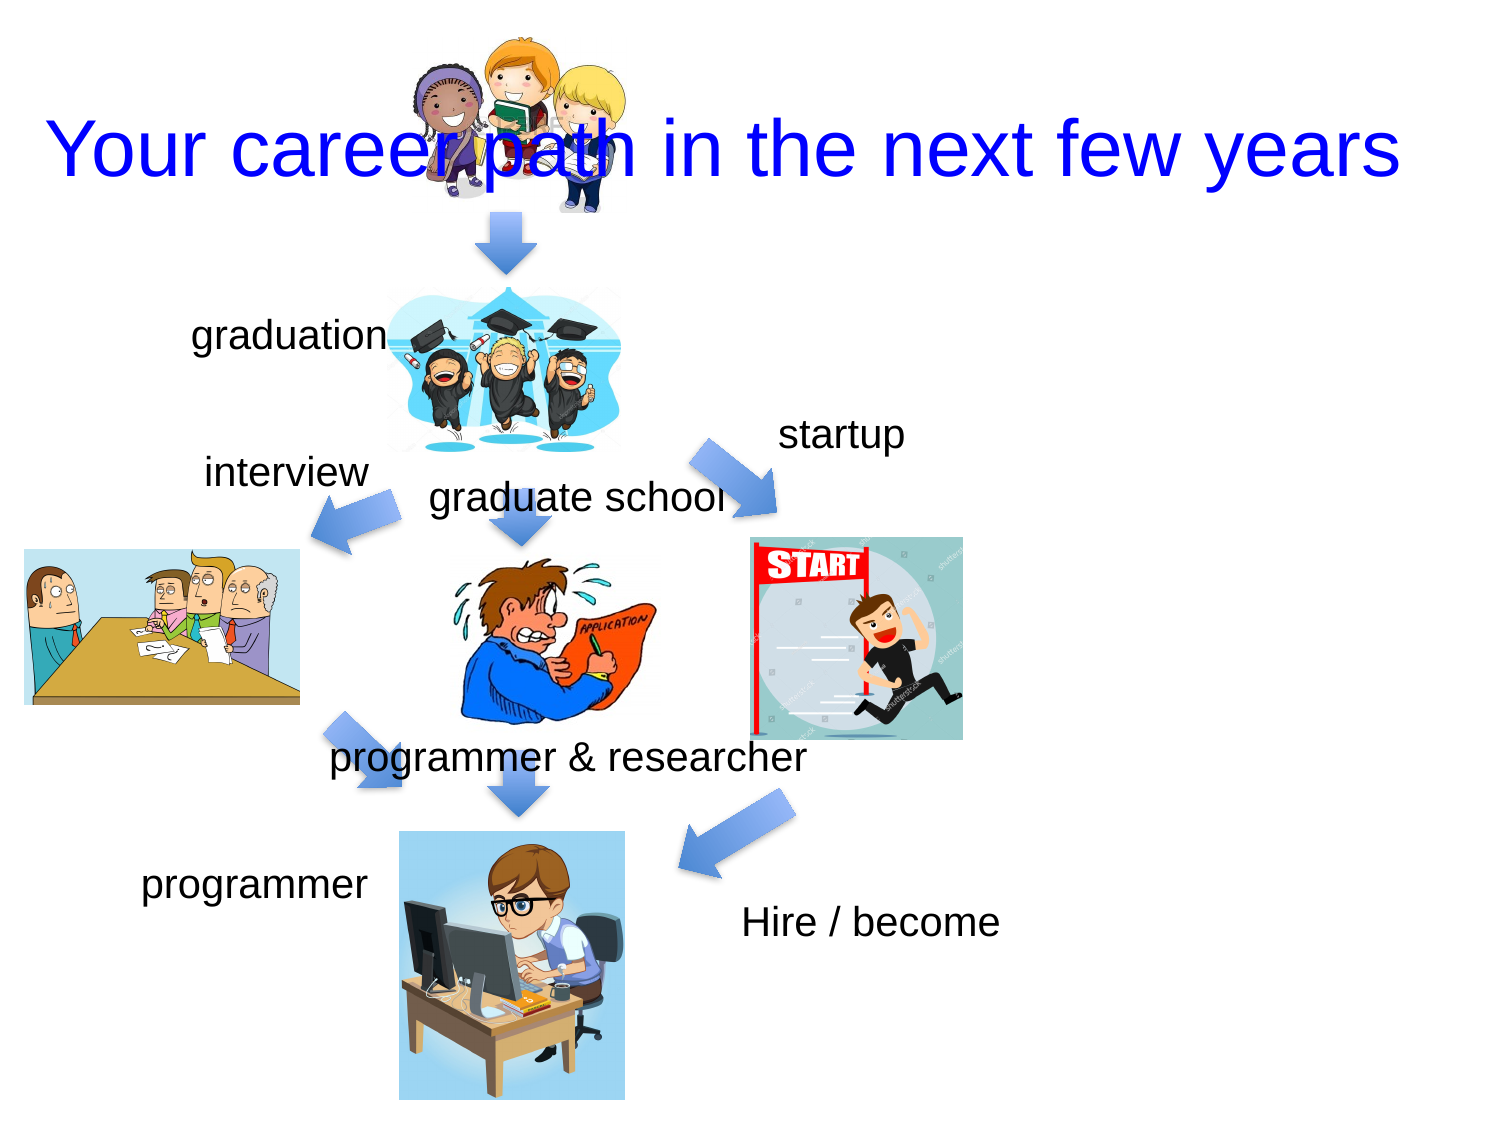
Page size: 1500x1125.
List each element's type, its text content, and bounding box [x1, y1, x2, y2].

text_box programmer & researcher [314, 721, 823, 787]
text_box programmer [126, 849, 384, 915]
text_box [335, 711, 355, 721]
text_box [488, 787, 549, 818]
picture [399, 831, 626, 1101]
text_box graduation [175, 299, 382, 365]
picture [24, 549, 301, 705]
picture [387, 287, 621, 452]
text_box graduate school [413, 462, 741, 528]
text_box [689, 438, 777, 518]
picture [449, 537, 661, 749]
picture [749, 537, 963, 741]
picture [412, 37, 627, 213]
text_box [474, 238, 538, 275]
text_box [678, 788, 796, 879]
text_box [311, 489, 402, 555]
title Your career path in the next few years [0, 50, 1450, 238]
text_box [499, 528, 540, 535]
text_box interview [189, 437, 385, 503]
text_box startup [763, 399, 921, 465]
text_box Hire / become [726, 887, 1016, 953]
